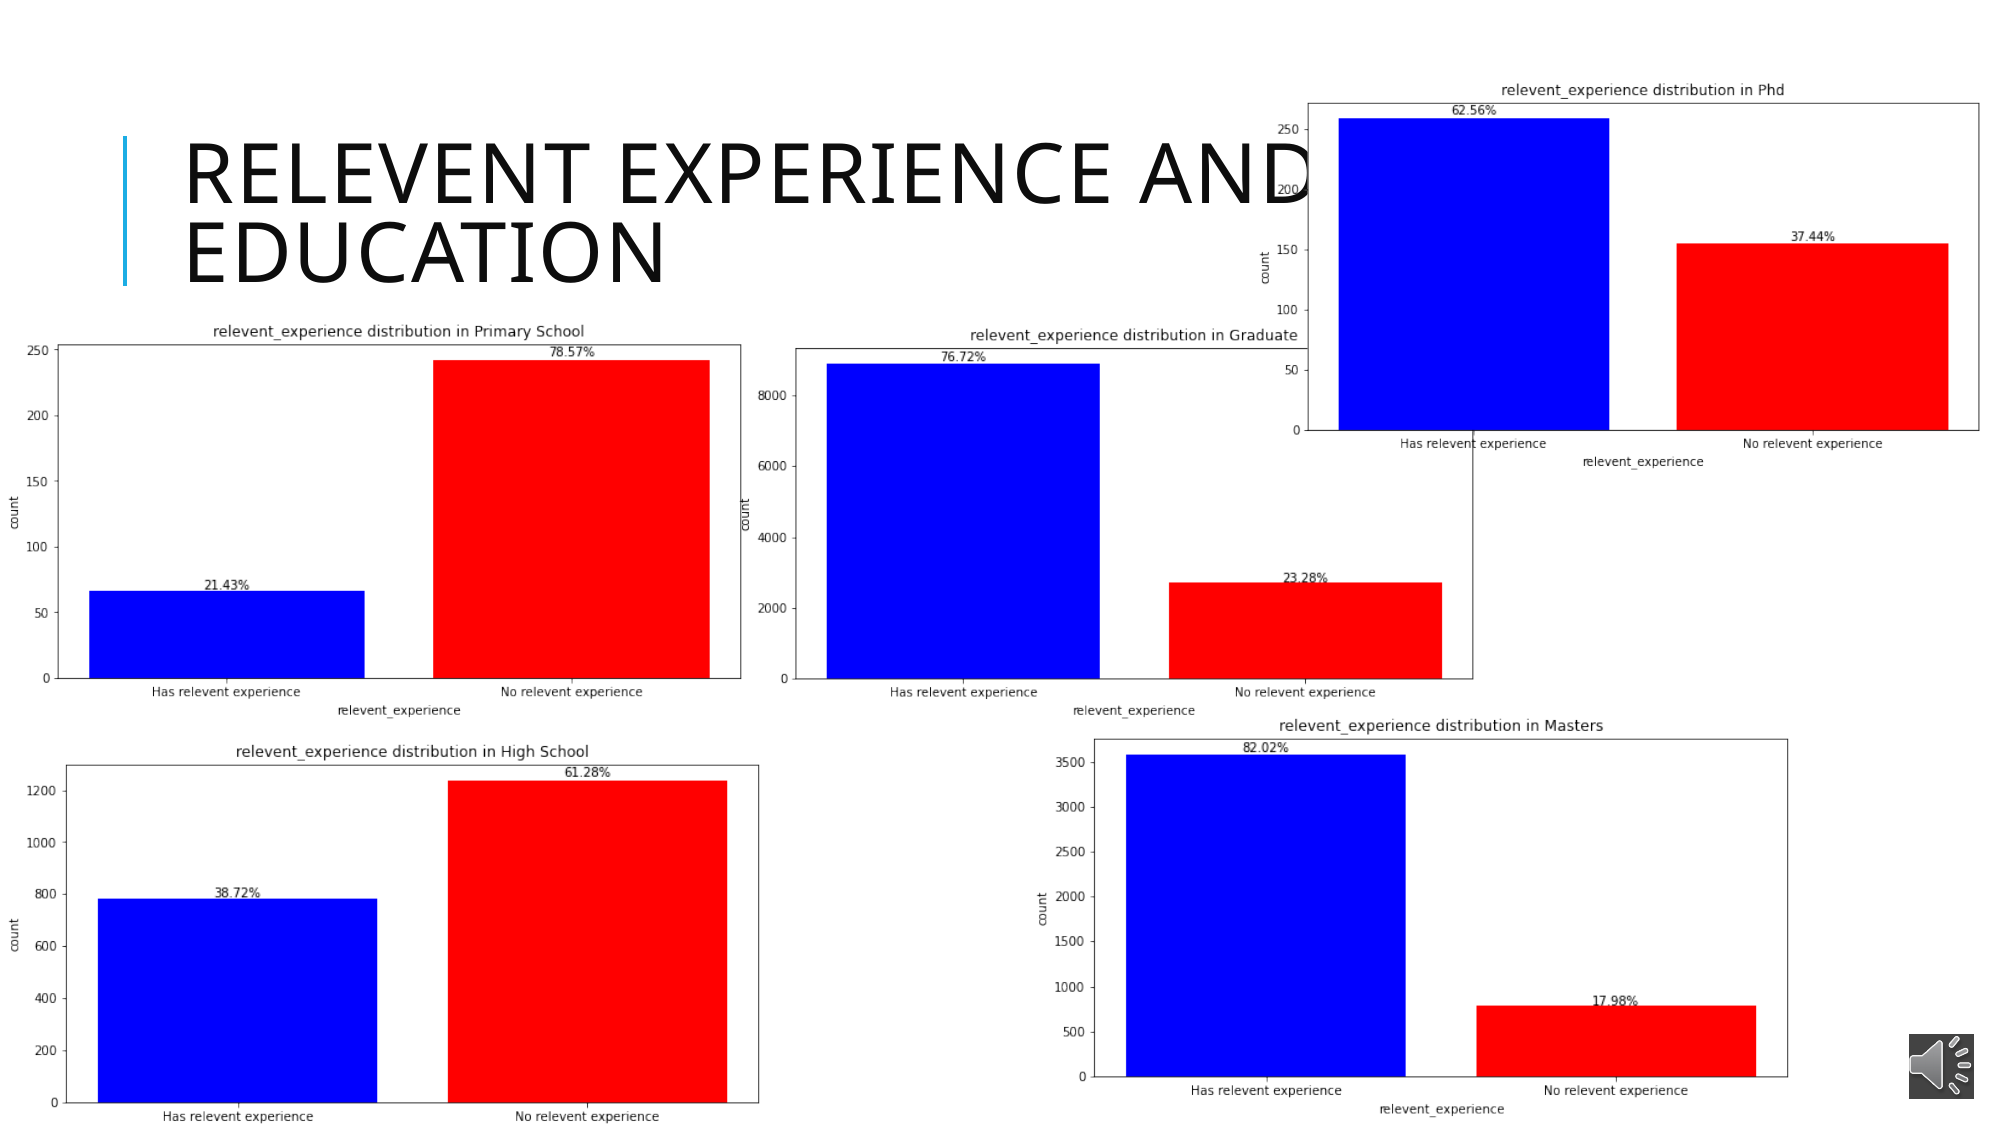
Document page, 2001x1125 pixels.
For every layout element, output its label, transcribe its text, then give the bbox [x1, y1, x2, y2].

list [0, 316, 731, 726]
picture [731, 75, 1987, 1125]
title relevent experience and education [168, 96, 1244, 315]
picture [1908, 1033, 1976, 1101]
picture [0, 736, 768, 1125]
